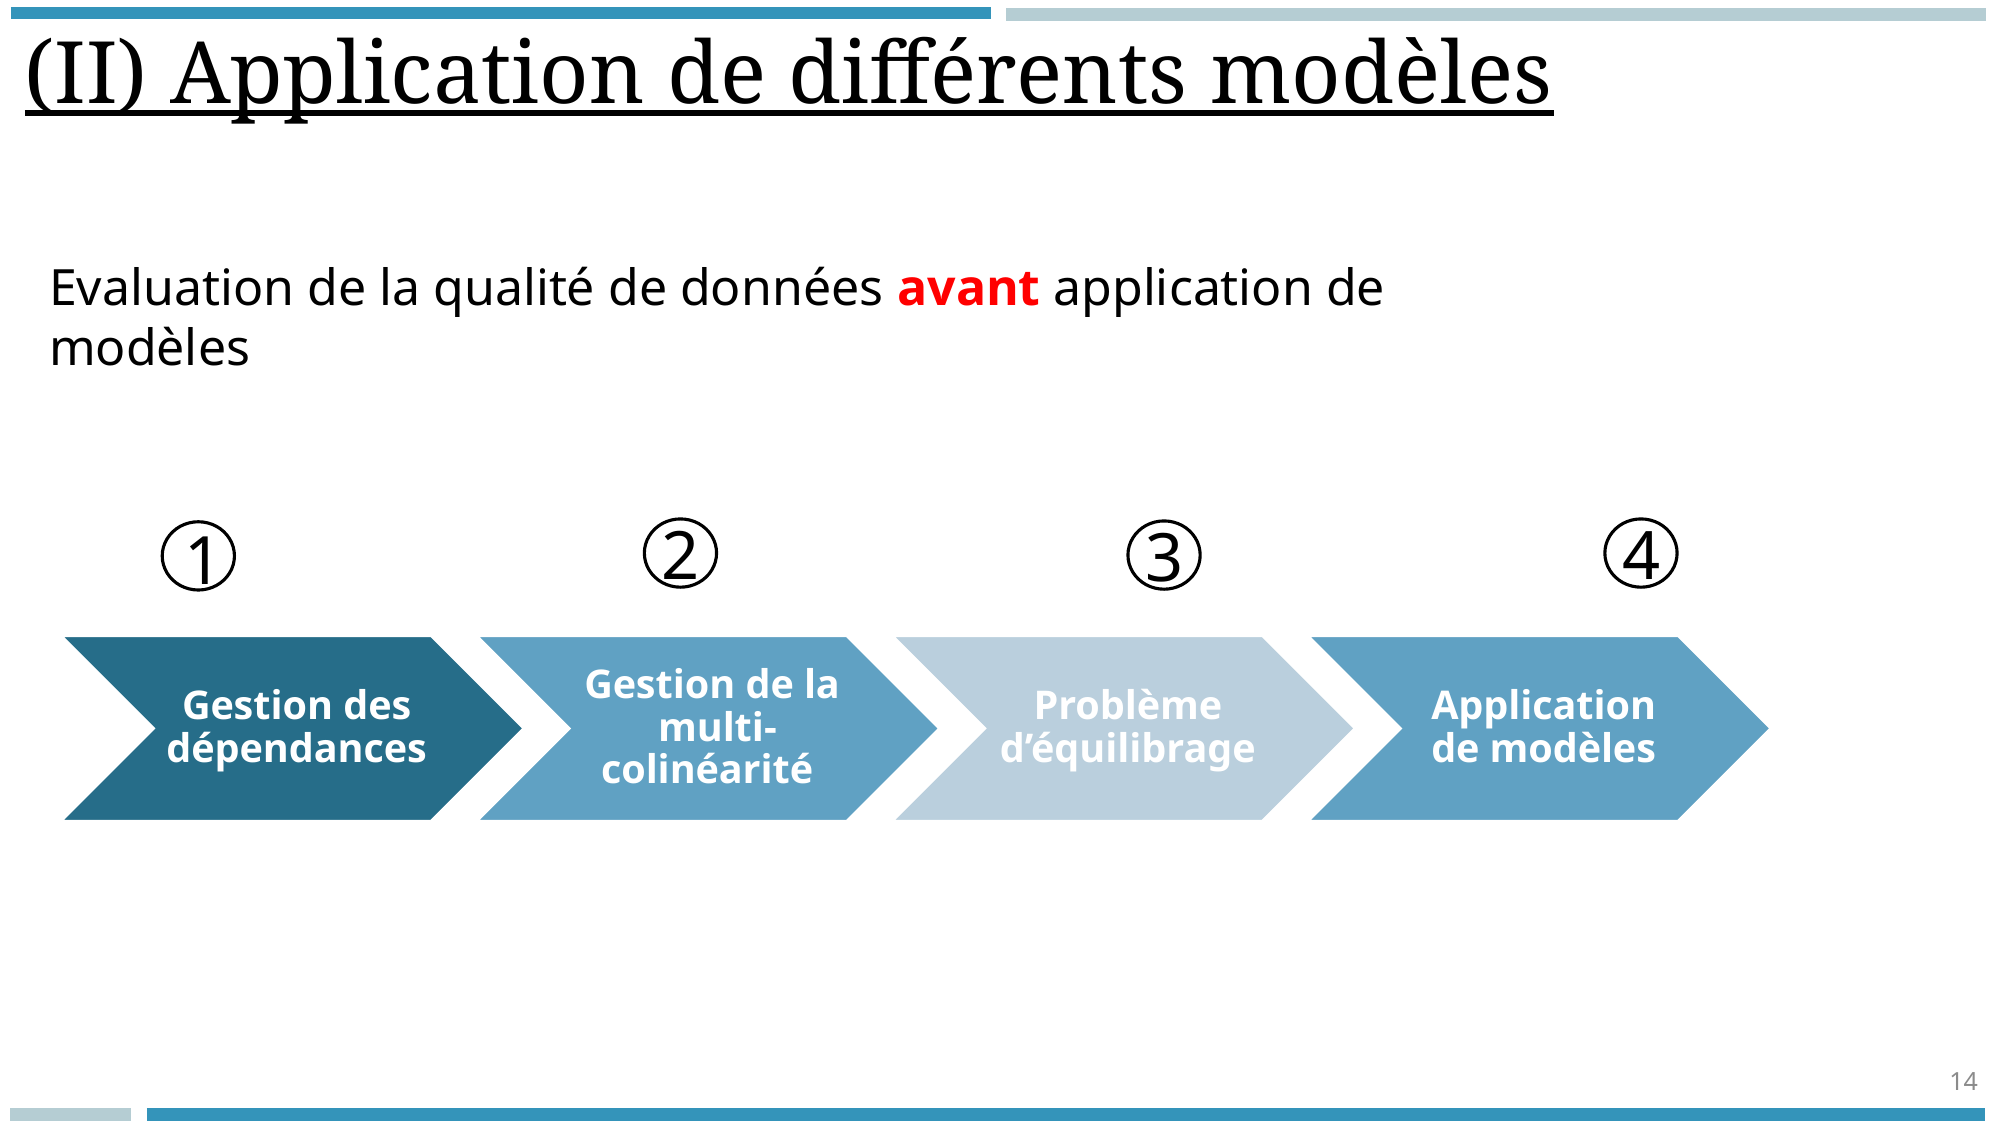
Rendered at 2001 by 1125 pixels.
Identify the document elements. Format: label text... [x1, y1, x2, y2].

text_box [162, 510, 242, 602]
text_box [60, 518, 1772, 939]
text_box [1127, 507, 1203, 599]
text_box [1604, 505, 1680, 597]
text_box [10, 13, 1986, 1115]
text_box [644, 505, 720, 597]
slide_number 14 [1986, 1052, 1993, 1113]
